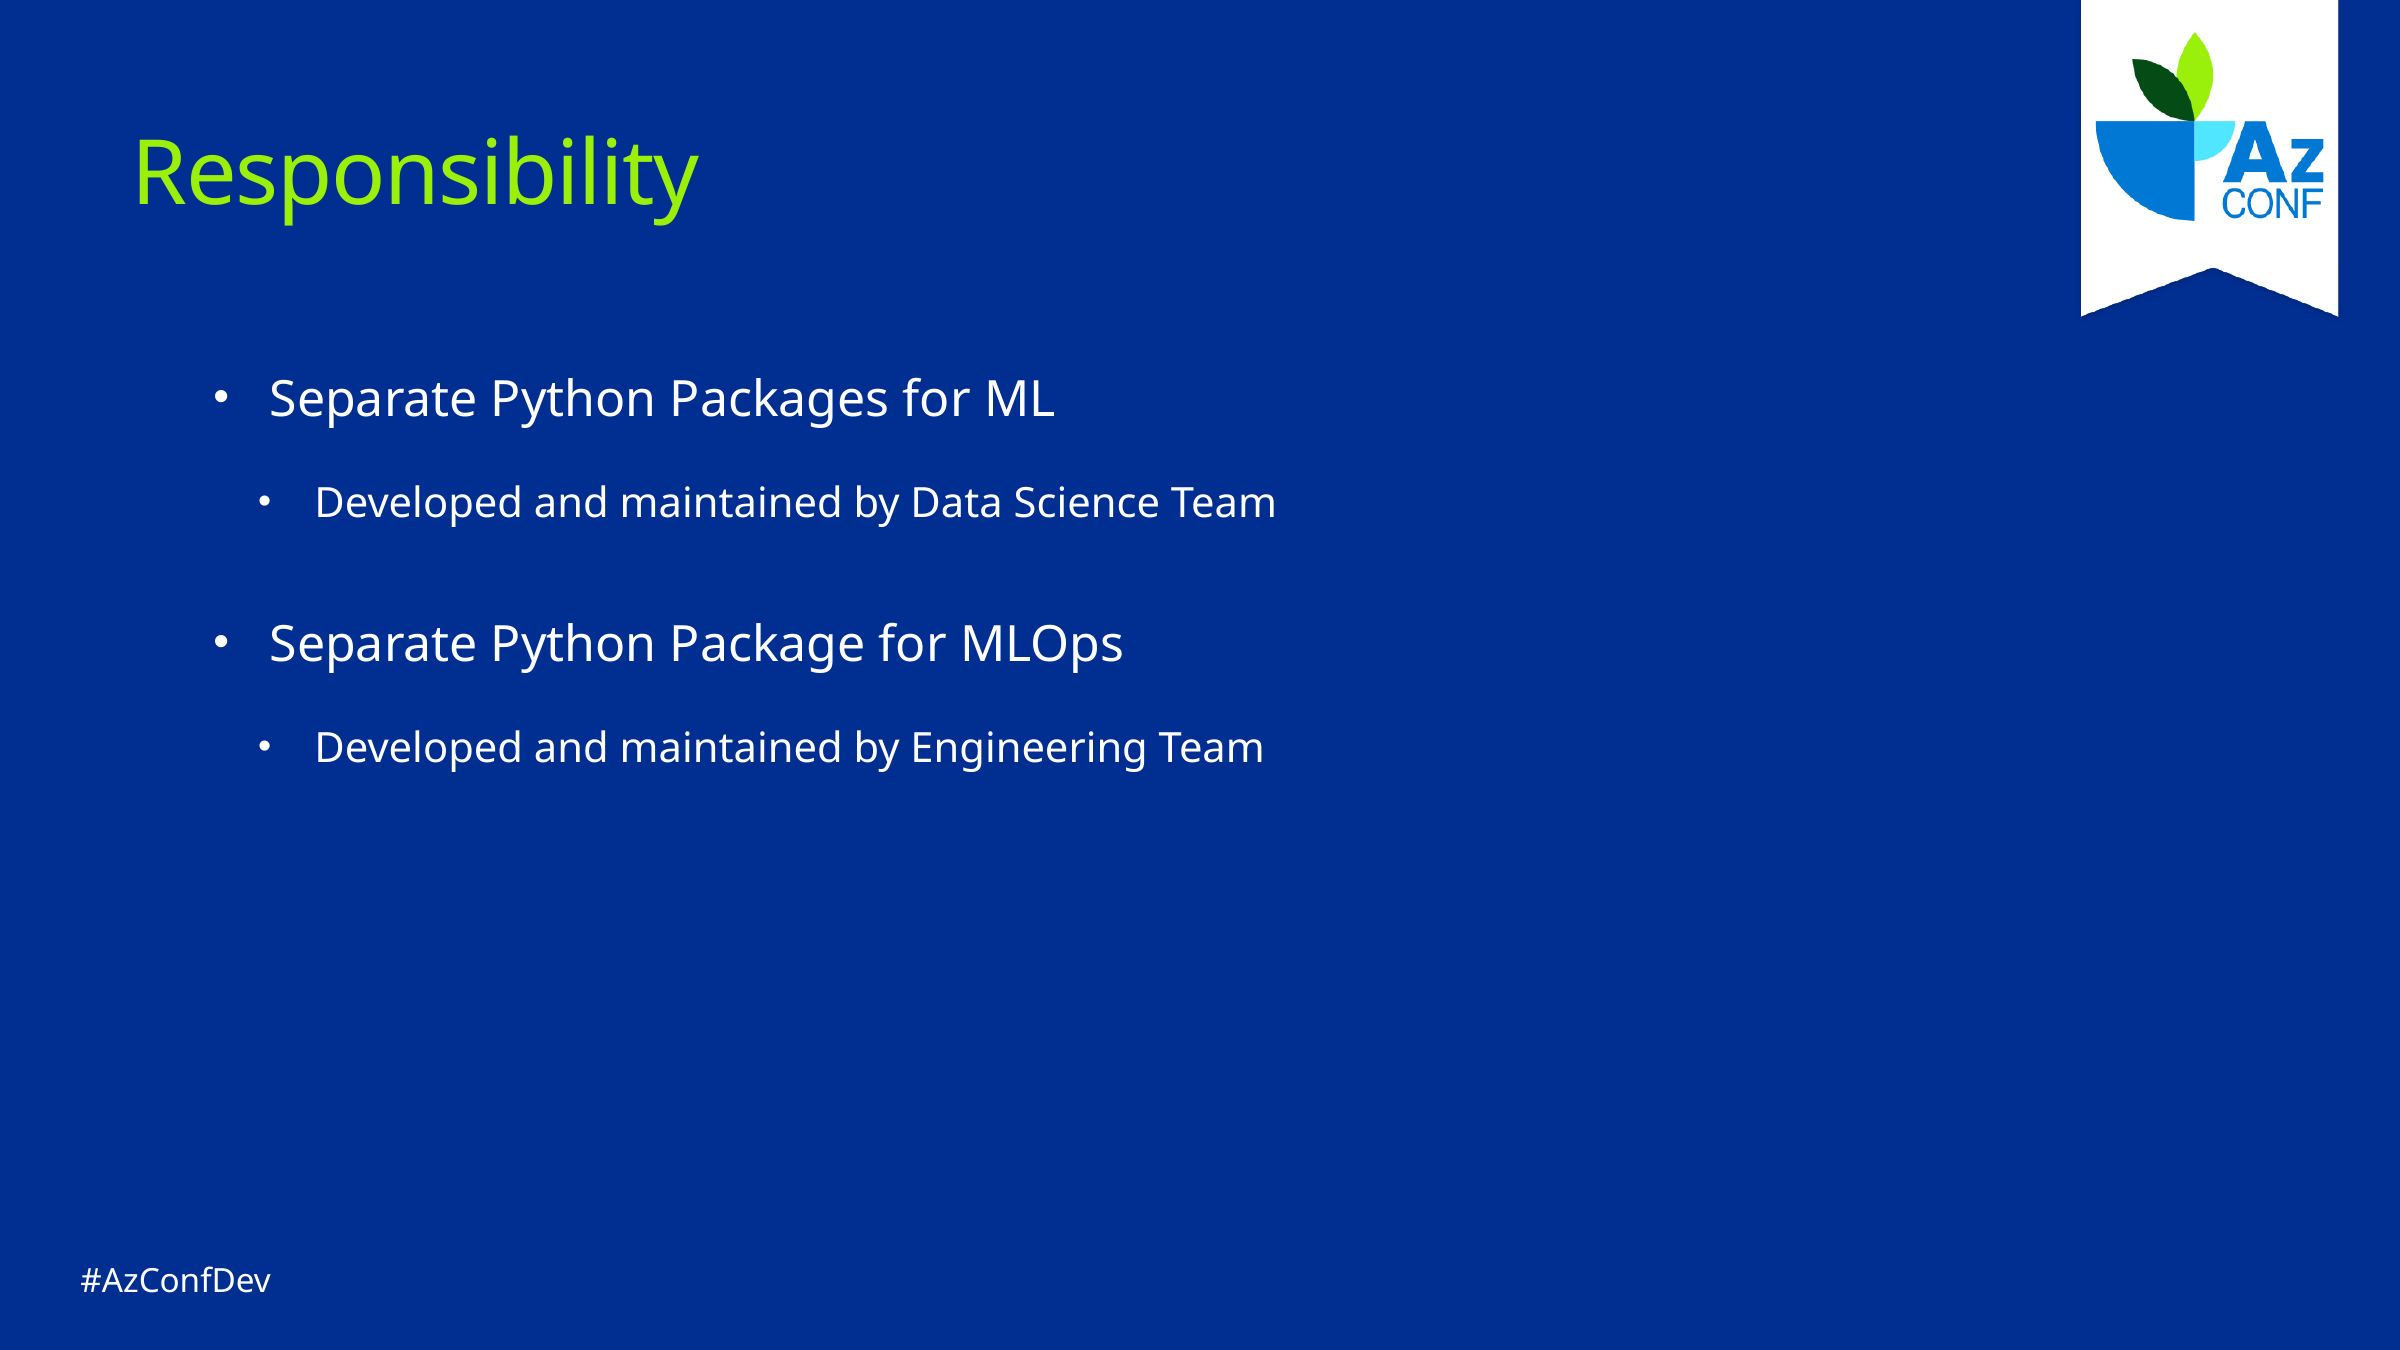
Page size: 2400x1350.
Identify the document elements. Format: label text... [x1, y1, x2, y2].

picture [2073, 0, 2346, 326]
title Responsibility [131, 125, 1354, 224]
list Separate Python Packages for ML Developed and maintained by Data Science Team Separate Python Package for MLOps Developed and maintained by Engineering Team [213, 306, 2014, 862]
